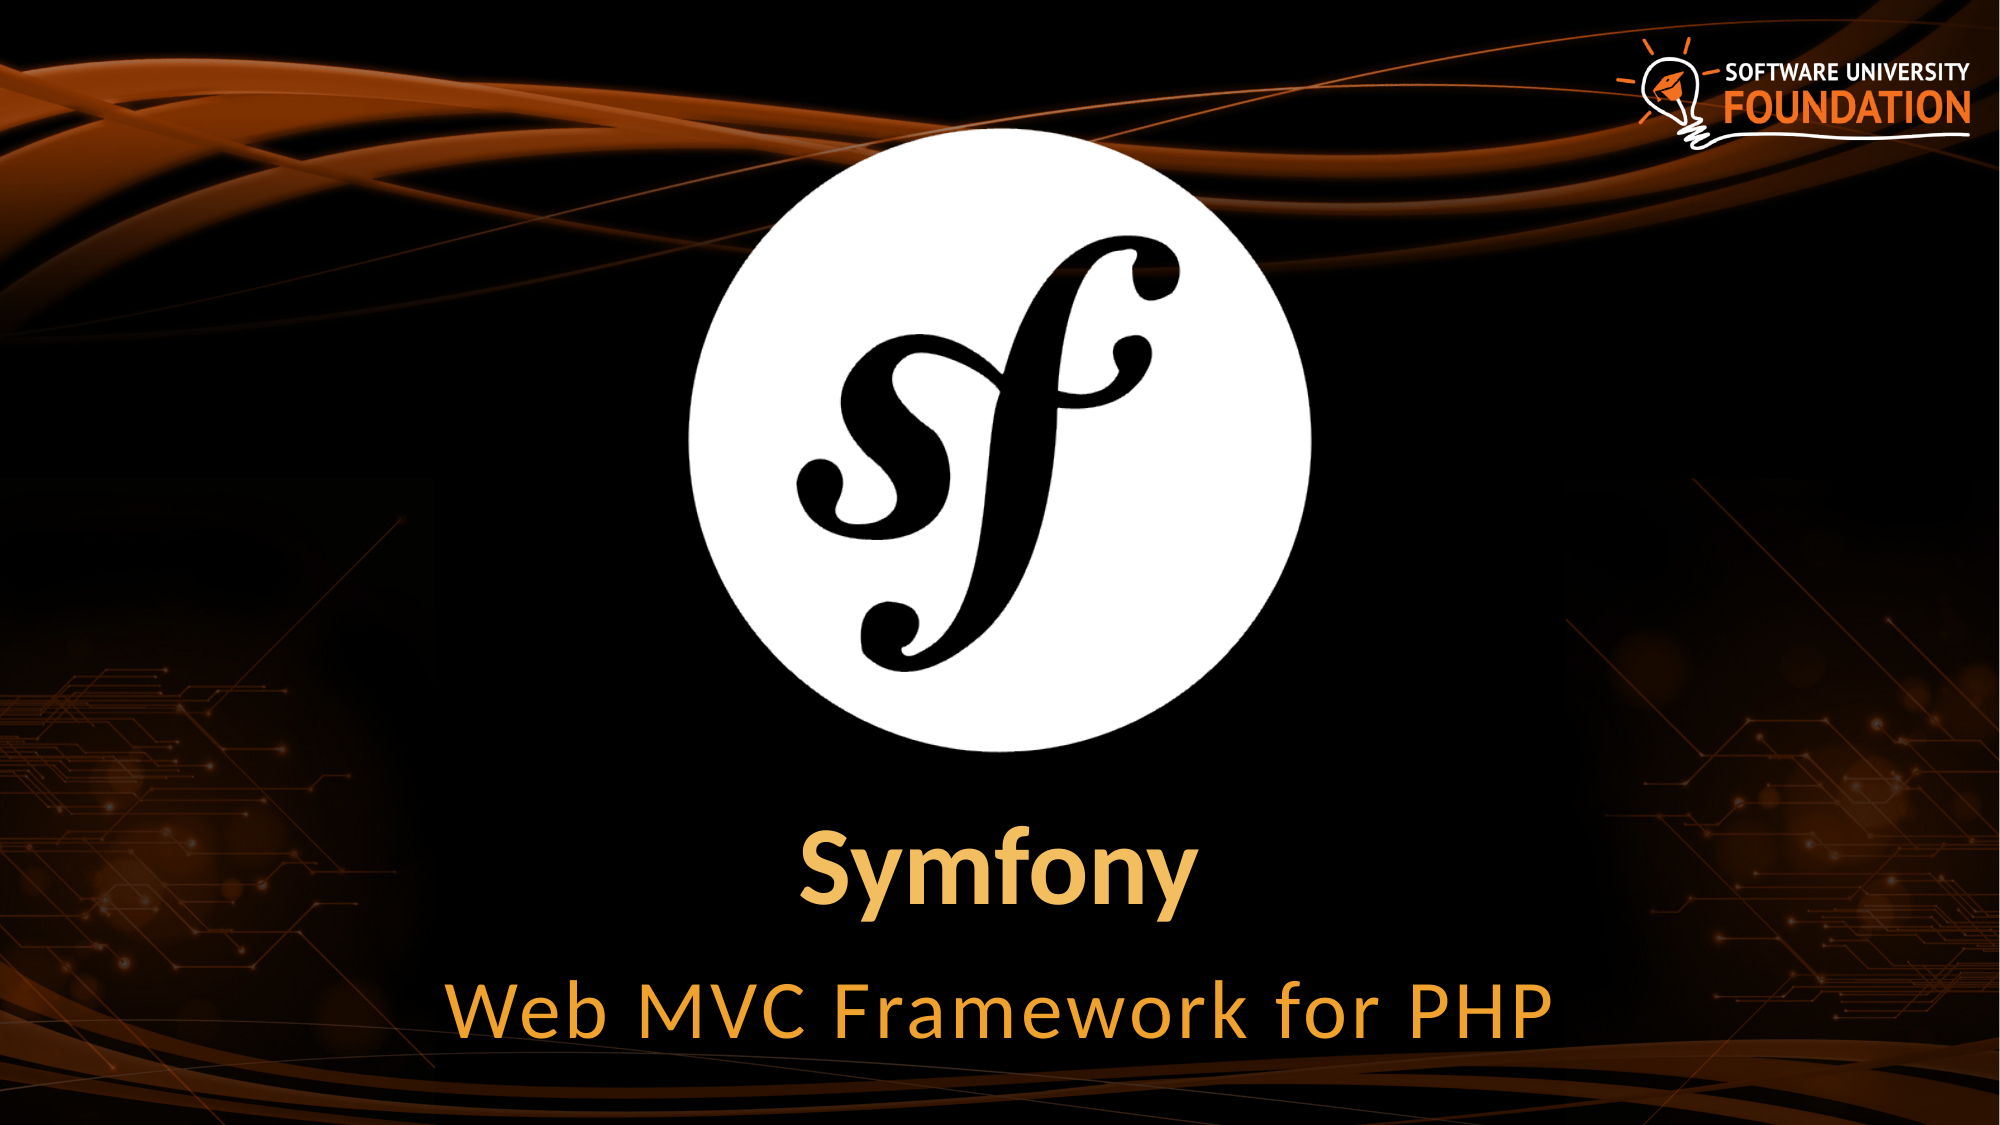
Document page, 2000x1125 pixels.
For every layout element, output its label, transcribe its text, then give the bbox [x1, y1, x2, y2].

picture [0, 0, 2000, 1125]
title Symfony [266, 800, 1733, 935]
list Web MVC Framework for PHP [266, 944, 1733, 1057]
